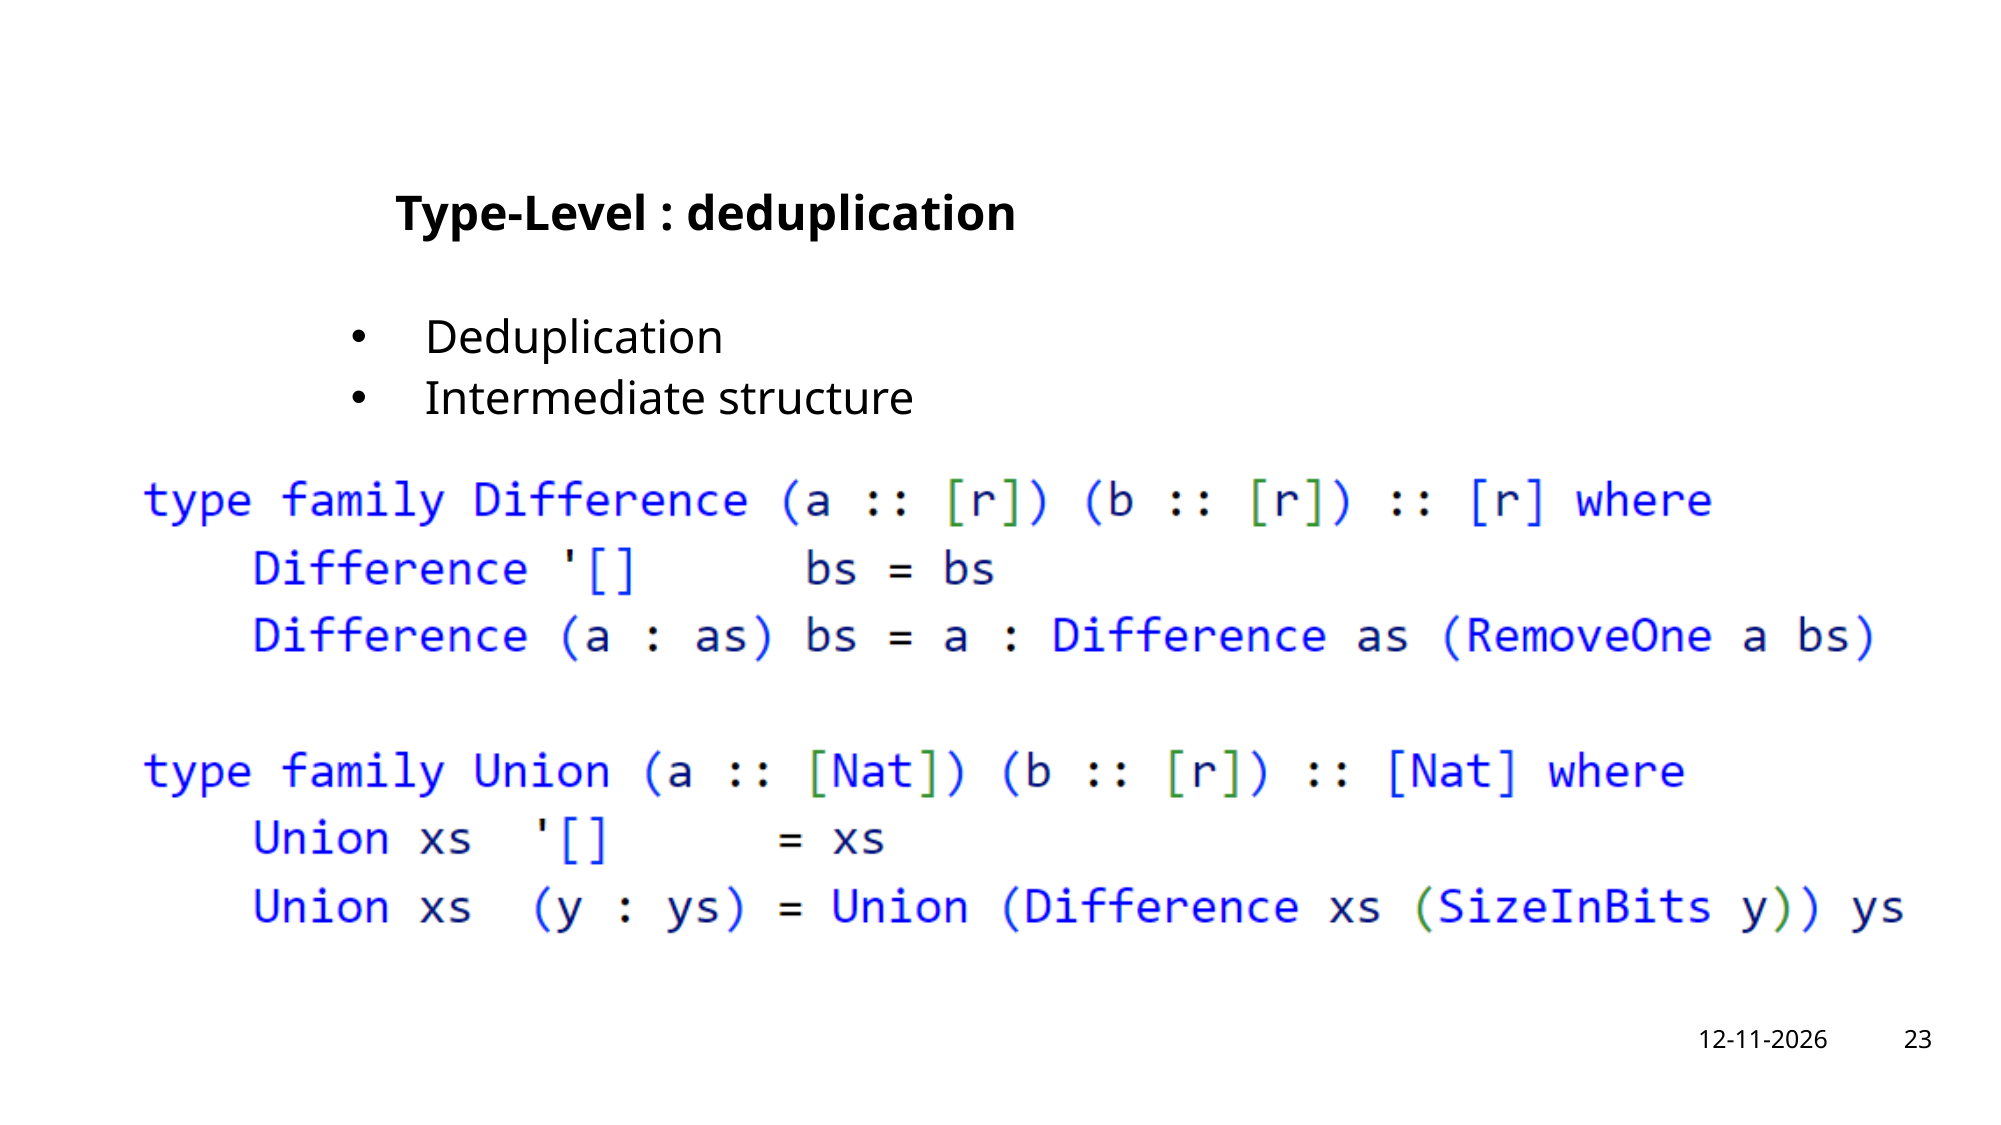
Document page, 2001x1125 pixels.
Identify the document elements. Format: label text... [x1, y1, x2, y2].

title Type-Level : deduplication [380, 174, 1621, 276]
text_box Deduplication Intermediate structure [336, 295, 1577, 474]
picture [135, 474, 1924, 951]
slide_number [1690, 1010, 1829, 1071]
slide_number 23 [1828, 1009, 1933, 1071]
